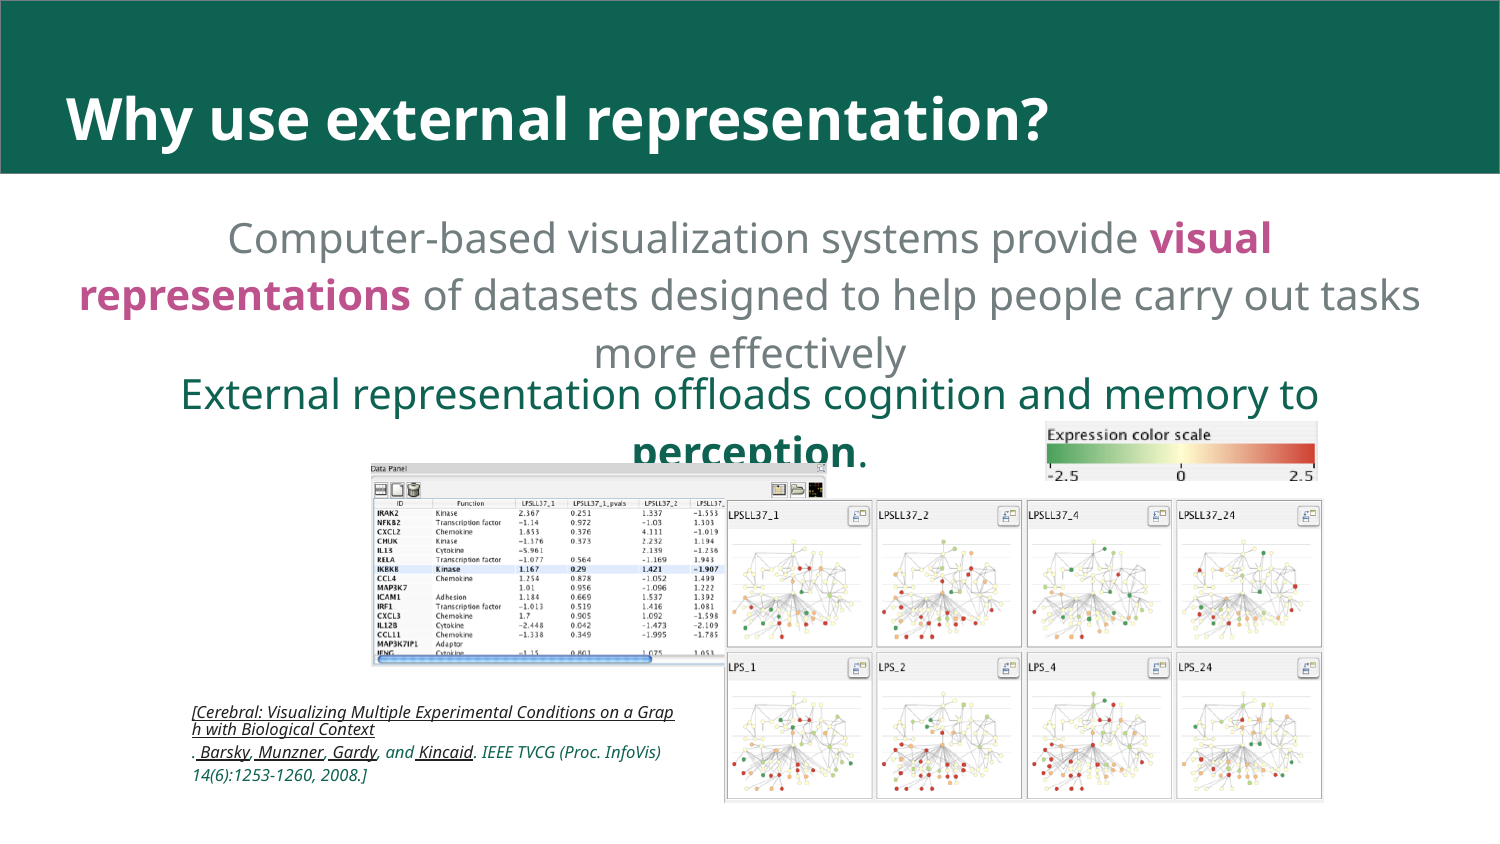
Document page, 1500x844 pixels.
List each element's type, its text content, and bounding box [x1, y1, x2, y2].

title Why use external representation? [51, 72, 1449, 167]
text_box [Cerebral: Visualizing Multiple Experimental Conditions on a Graph with Biological Context. Barsky, Munzner, Gardy, and Kincaid. IEEE TVCG (Proc. InfoVis) 14(6):1253-1260, 2008.] [176, 696, 365, 774]
list Computer-based visualization systems provide visual representations of datasets designed to help people carry out tasks more effectively [51, 189, 1449, 342]
picture [370, 421, 1324, 803]
list External representation offloads cognition and memory to perception. [51, 345, 1449, 774]
